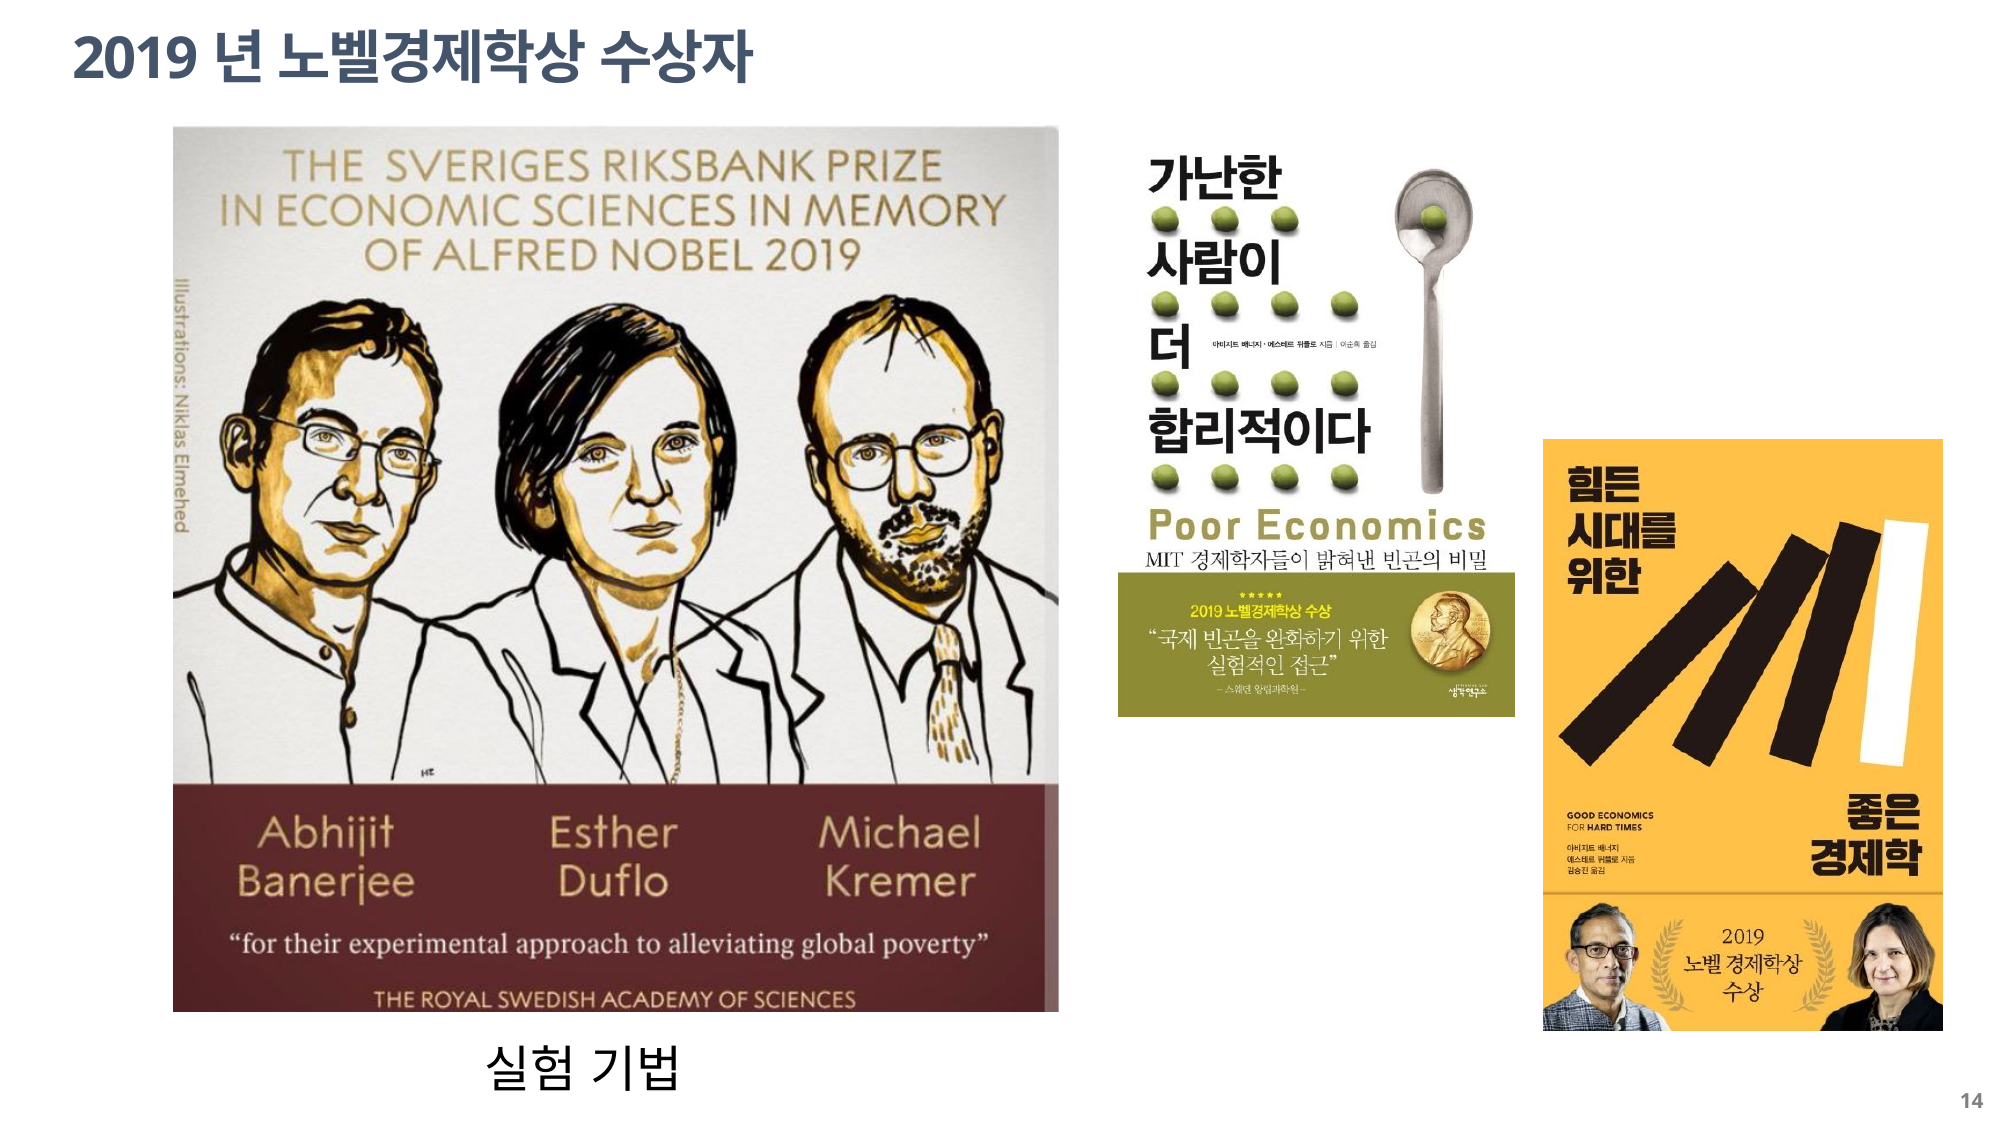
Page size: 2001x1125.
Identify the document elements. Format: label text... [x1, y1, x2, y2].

text_box 14 [1940, 1080, 1999, 1125]
picture [173, 125, 1059, 1012]
picture [1118, 125, 1515, 717]
text_box 2019년 노벨경제학상 수상자 [57, 3, 1408, 104]
text_box 실험 기법 [469, 1030, 698, 1105]
picture [1543, 439, 1943, 1031]
